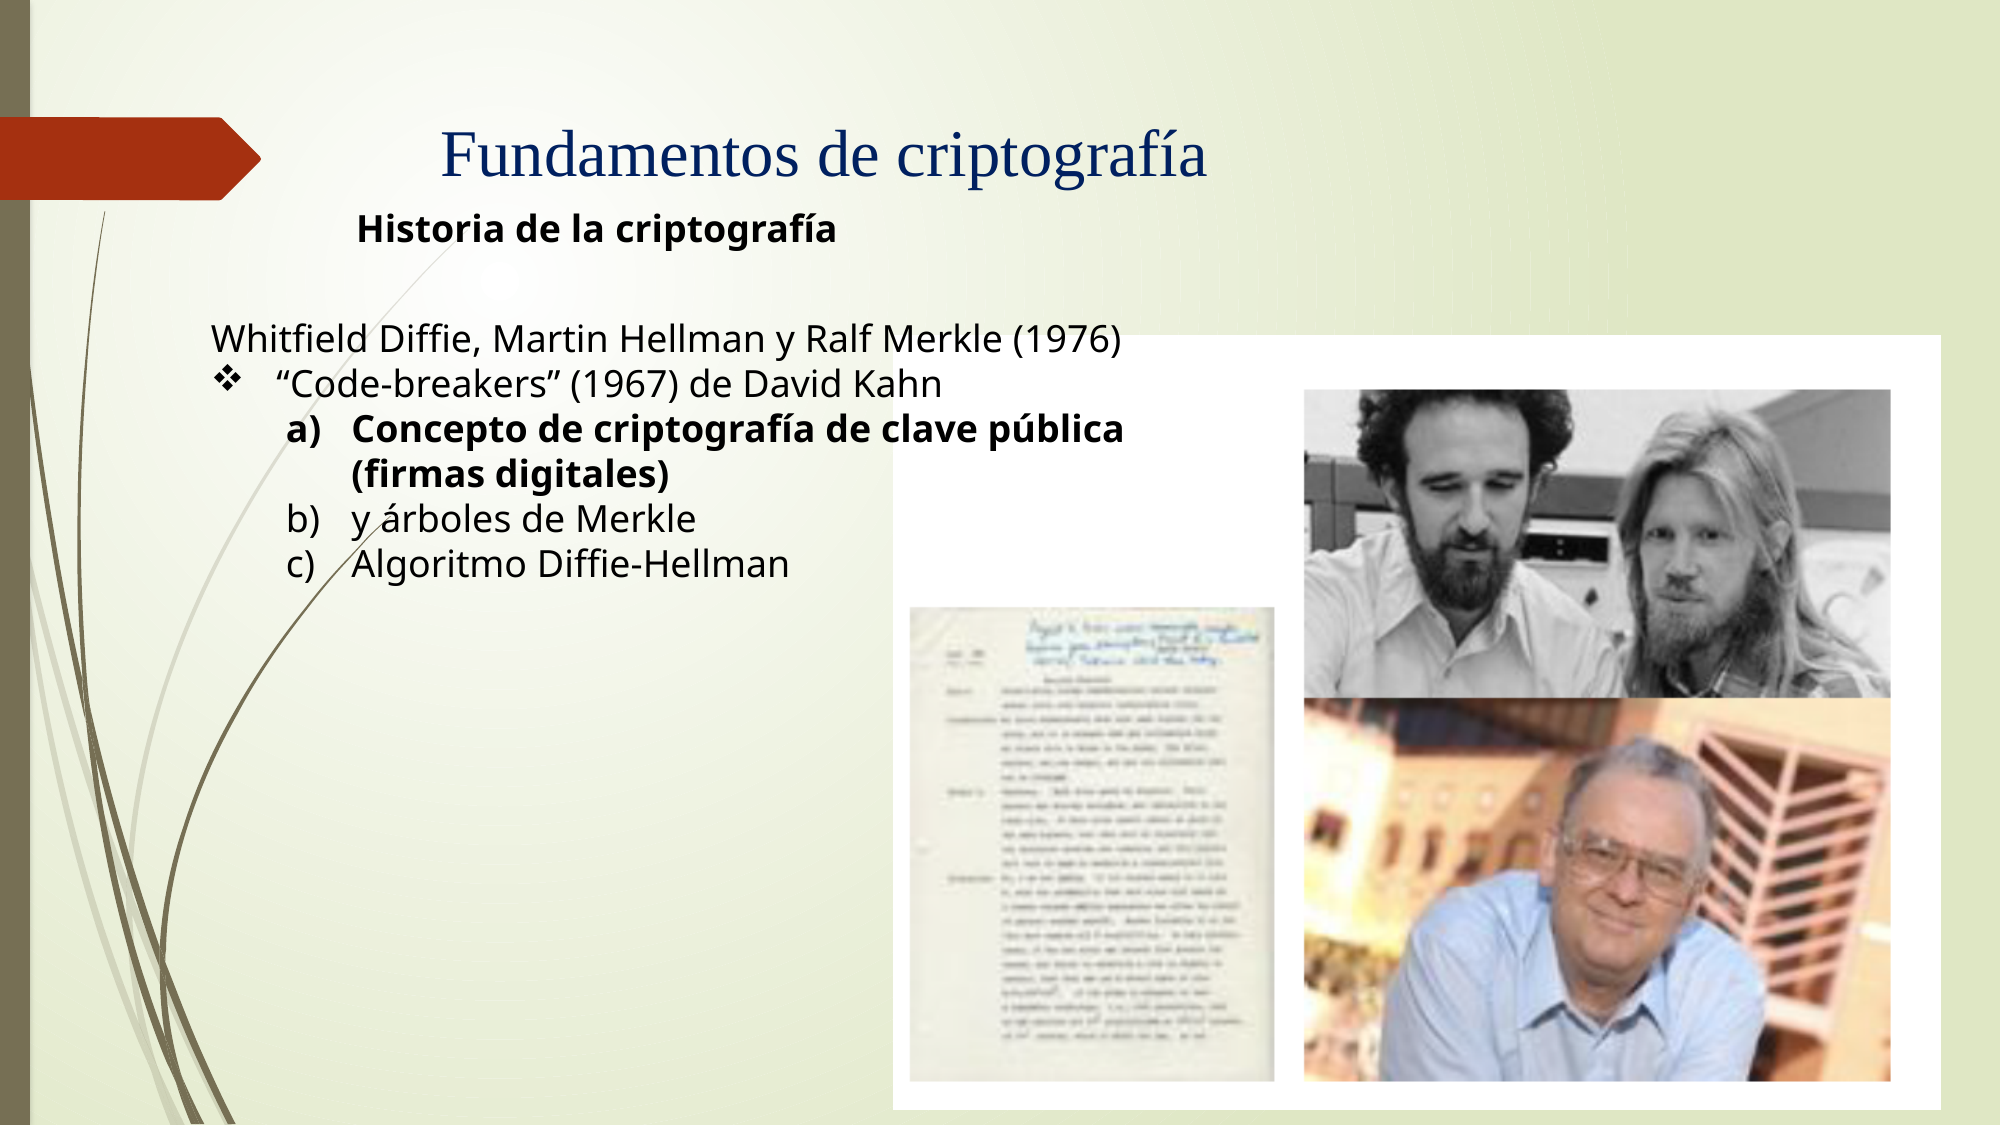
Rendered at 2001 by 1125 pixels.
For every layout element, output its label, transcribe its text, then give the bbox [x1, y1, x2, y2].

picture [893, 335, 1941, 1110]
title Fundamentos de criptografía [425, 102, 1888, 172]
text_box Whitfield Diffie, Martin Hellman y Ralf Merkle (1976) “Code-breakers” (1967) de David Kahn Concepto de criptografía de clave pública (firmas digitales) y árboles de Merkle Algoritmo Diffie-Hellman [196, 307, 1197, 593]
text_box Historia de la criptografía [341, 198, 1342, 258]
